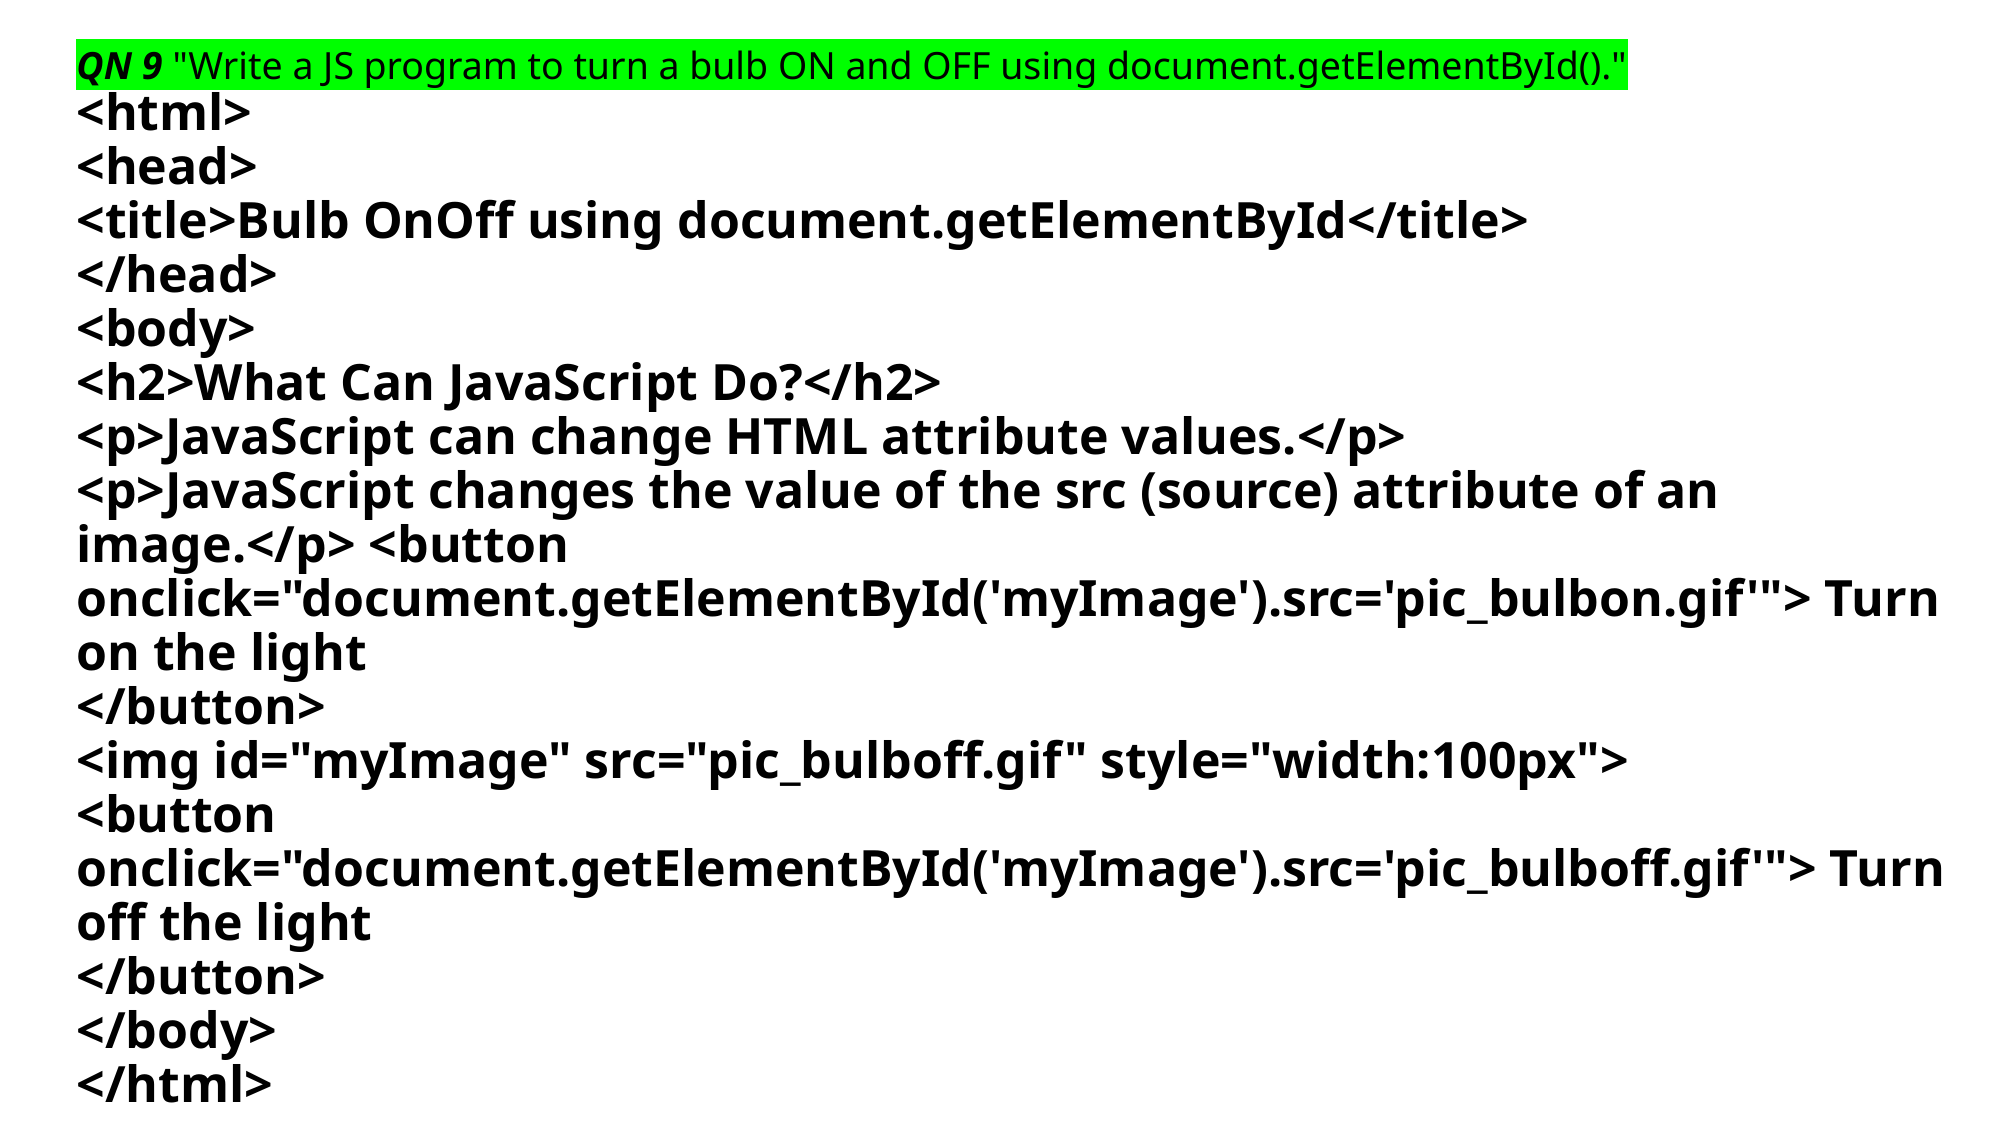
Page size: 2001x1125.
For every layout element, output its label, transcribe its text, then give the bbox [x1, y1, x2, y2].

list QN 9 "Write a JS program to turn a bulb ON and OFF using document.getElementById()." <html> <head> <title>Bulb OnOff using document.getElementById</title> </head> <body> <h2>What Can JavaScript Do?</h2> <p>JavaScript can change HTML attribute values.</p> <p>JavaScript changes the value of the src (source) attribute of an image.</p> <button onclick="document.getElementById('myImage').src='pic_bulbon.gif'"> Turn on the light </button> <img id="myImage" src="pic_bulboff.gif" style="width:100px"> <button onclick="document.getElementById('myImage').src='pic_bulboff.gif'"> Turn off the light </button> </body> </html> [61, 39, 2000, 1125]
